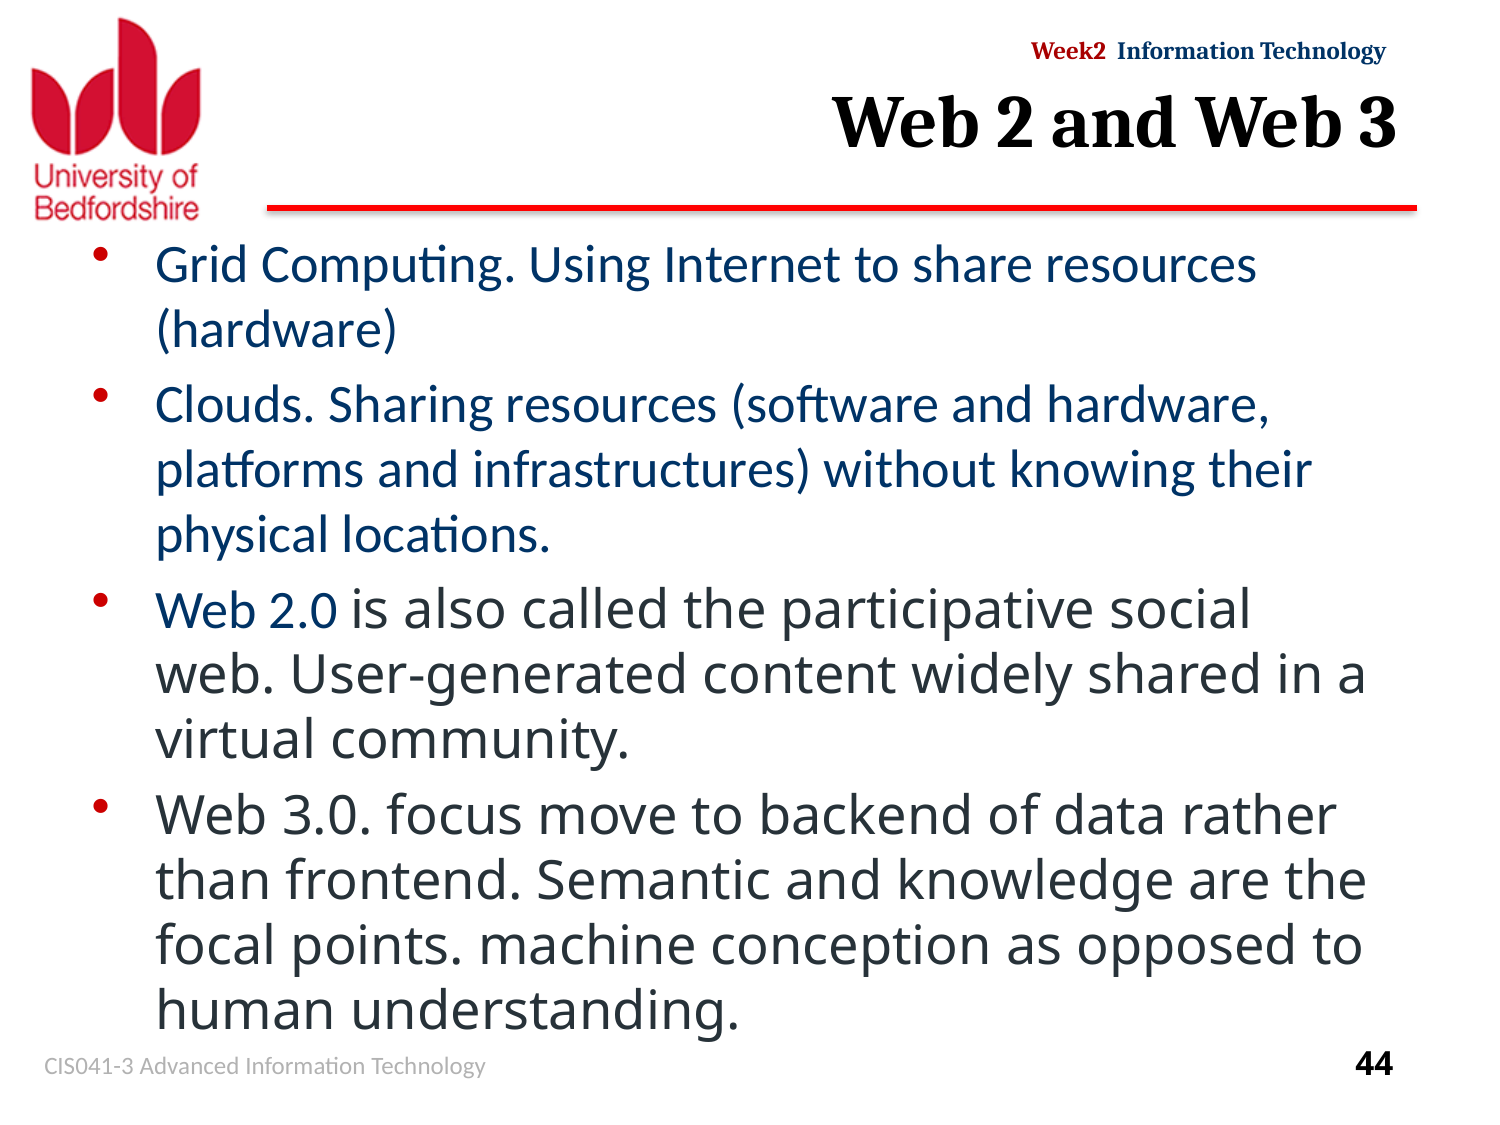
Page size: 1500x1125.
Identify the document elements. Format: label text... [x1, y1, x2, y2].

footer CIS041-3 Advanced Information Technology [29, 1035, 750, 1095]
title Web 2 and Web 3 [262, 61, 1413, 174]
list Grid Computing. Using Internet to share resources (hardware) Clouds. Sharing resources (software and hardware, platforms and infrastructures) without knowing their physical locations. Web 2.0 is also called the participative social web. User-generated content widely shared in a virtual community. Web 3.0. focus move to backend of data rather than frontend. Semantic and knowledge are the focal points. machine conception as opposed to human understanding. [76, 220, 1437, 989]
picture [0, 0, 237, 236]
